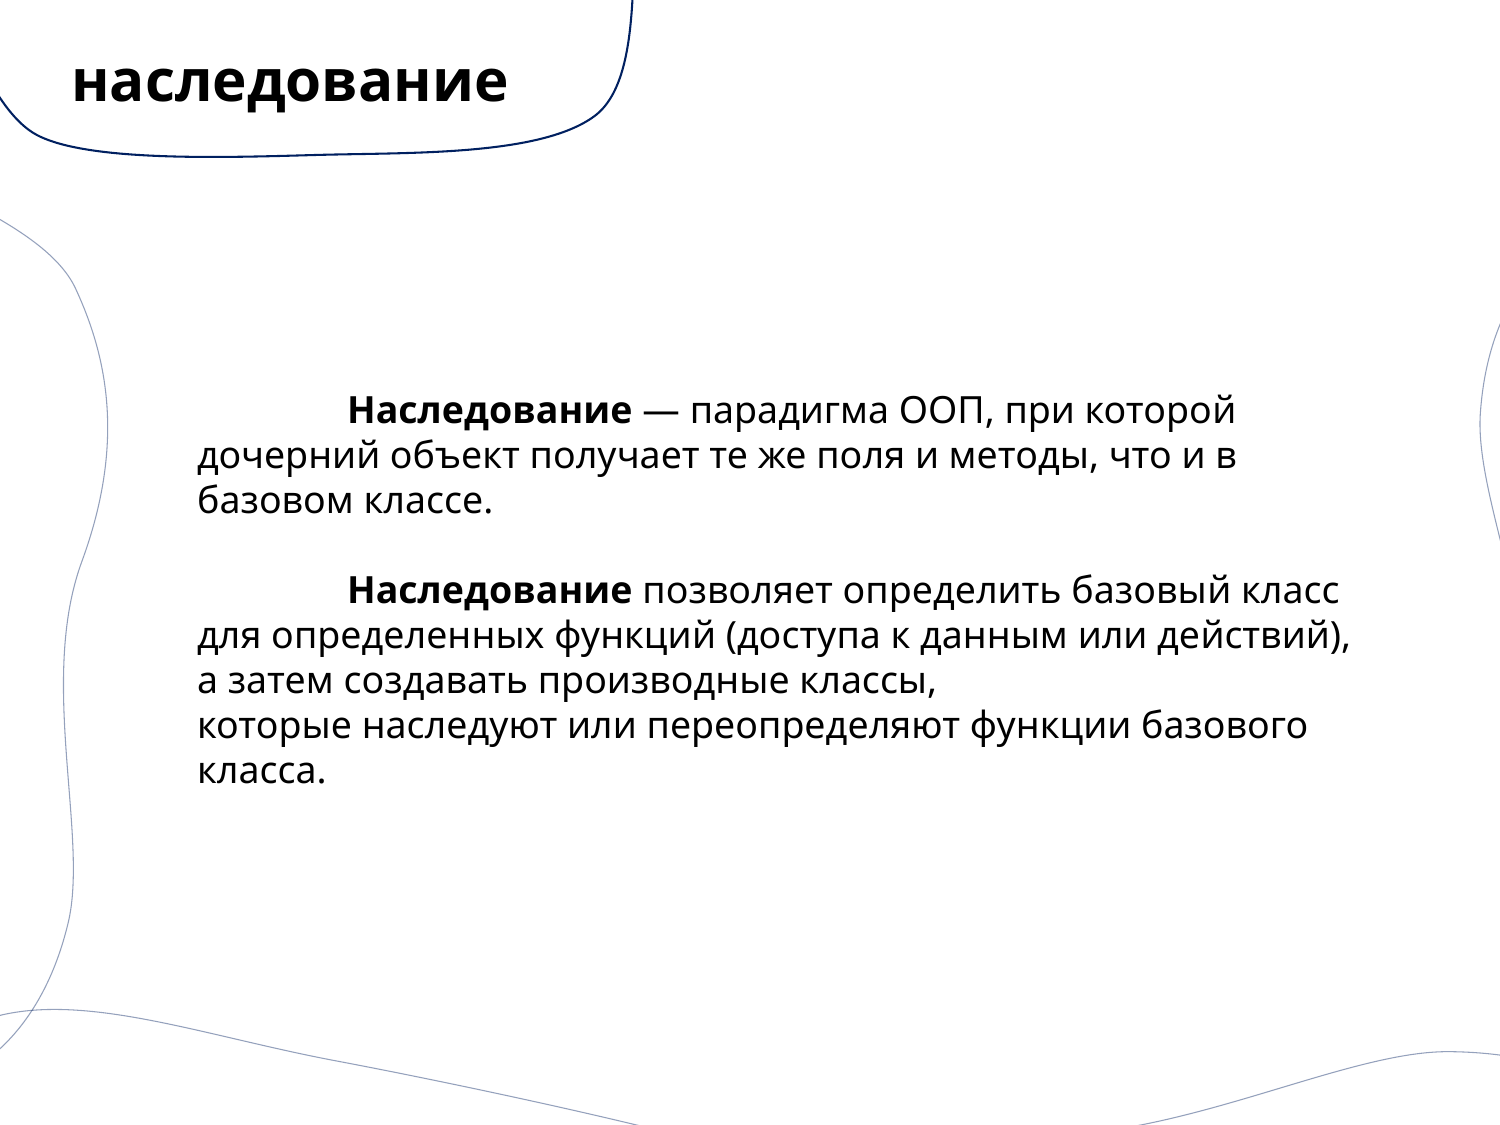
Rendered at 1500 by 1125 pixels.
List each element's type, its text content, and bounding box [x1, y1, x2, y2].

text_box [0, 0, 634, 158]
text_box [0, 1008, 641, 1125]
text_box Наследование — парадигма ООП, при которой дочерний объект получает те же поля и методы, что и в базовом классе. Наследование позволяет определить базовый класс для определенных функций (доступа к данным или действий), а затем создавать производные классы, которые наследуют или переопределяют функции базового класса. [182, 378, 1382, 799]
text_box [0, 218, 109, 1014]
text_box [1478, 321, 1500, 544]
title наследование [574, 109, 605, 130]
text_box [1135, 1050, 1500, 1125]
